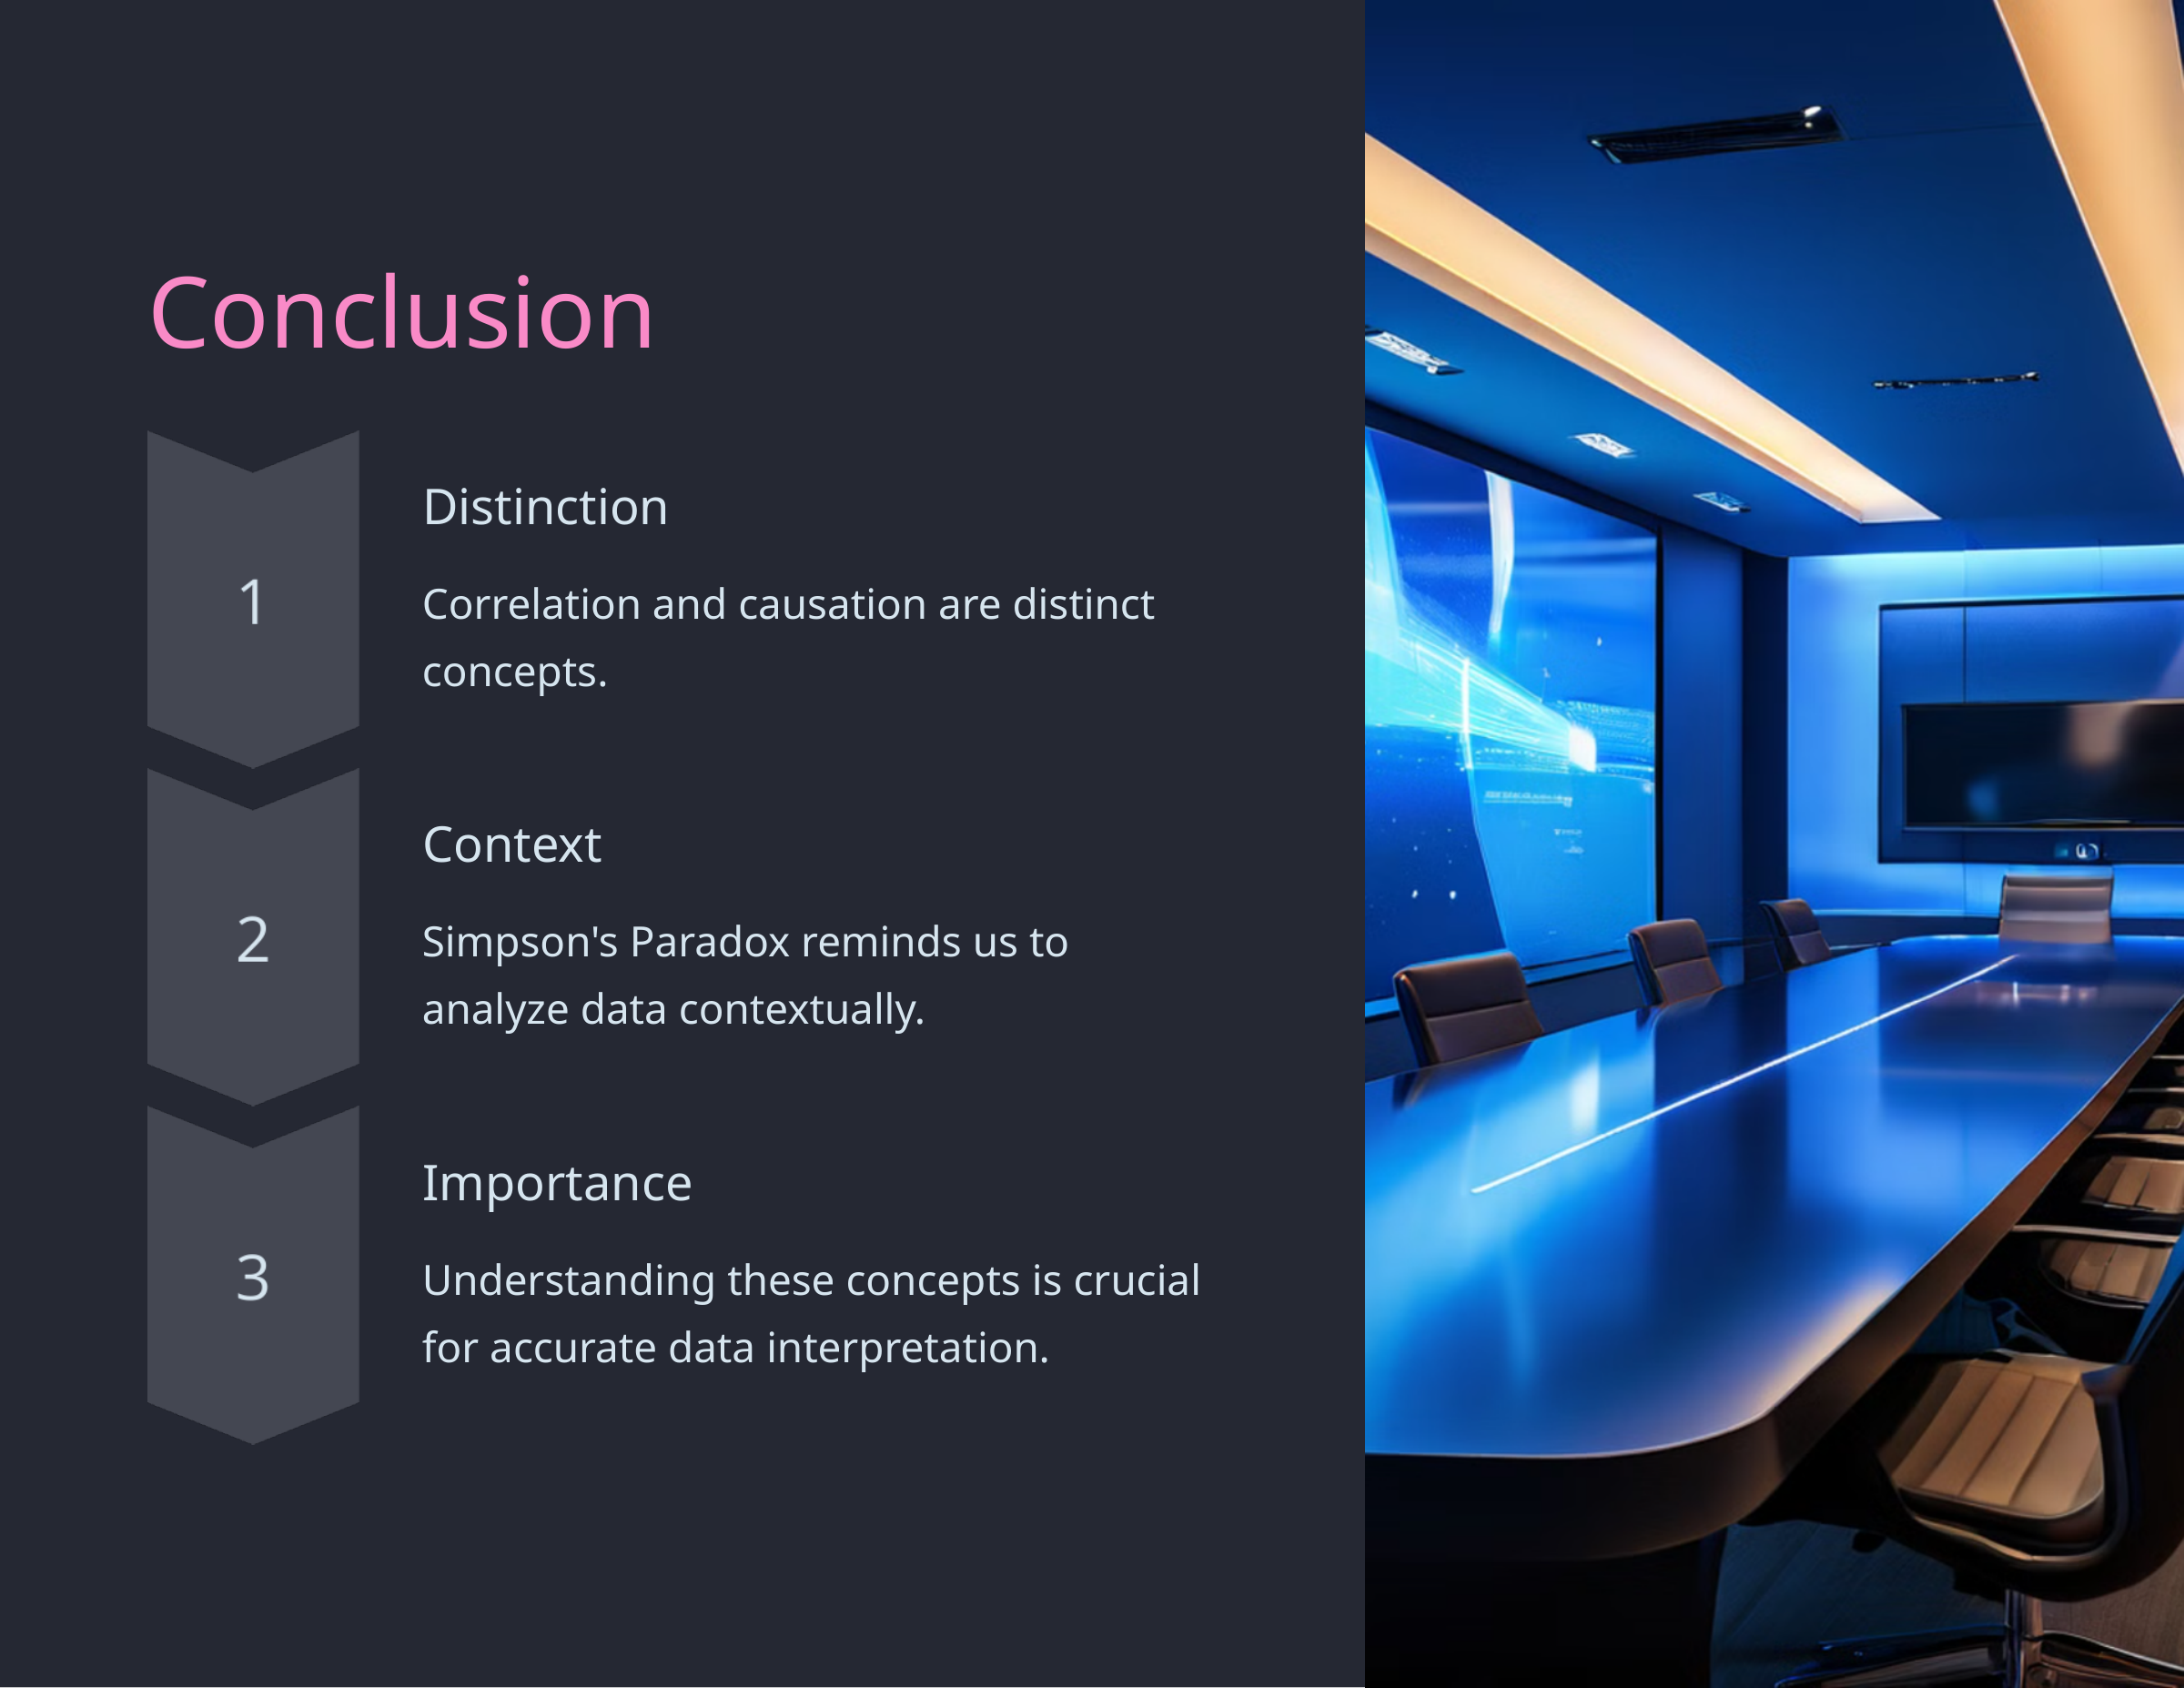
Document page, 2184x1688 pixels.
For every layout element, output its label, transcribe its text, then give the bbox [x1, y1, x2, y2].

text_box Understanding these concepts is crucial for accurate data interpretation. [422, 1236, 1218, 1371]
text_box Simpson's Paradox reminds us to analyze data contextually. [422, 898, 1218, 1034]
picture [147, 430, 359, 1445]
text_box Importance [422, 1148, 920, 1211]
text_box Distinction [422, 472, 920, 536]
text_box Correlation and causation are distinct concepts. [422, 560, 1218, 696]
text_box Context [422, 811, 920, 874]
text_box Conclusion [147, 243, 1142, 368]
picture [1364, 0, 2184, 1688]
